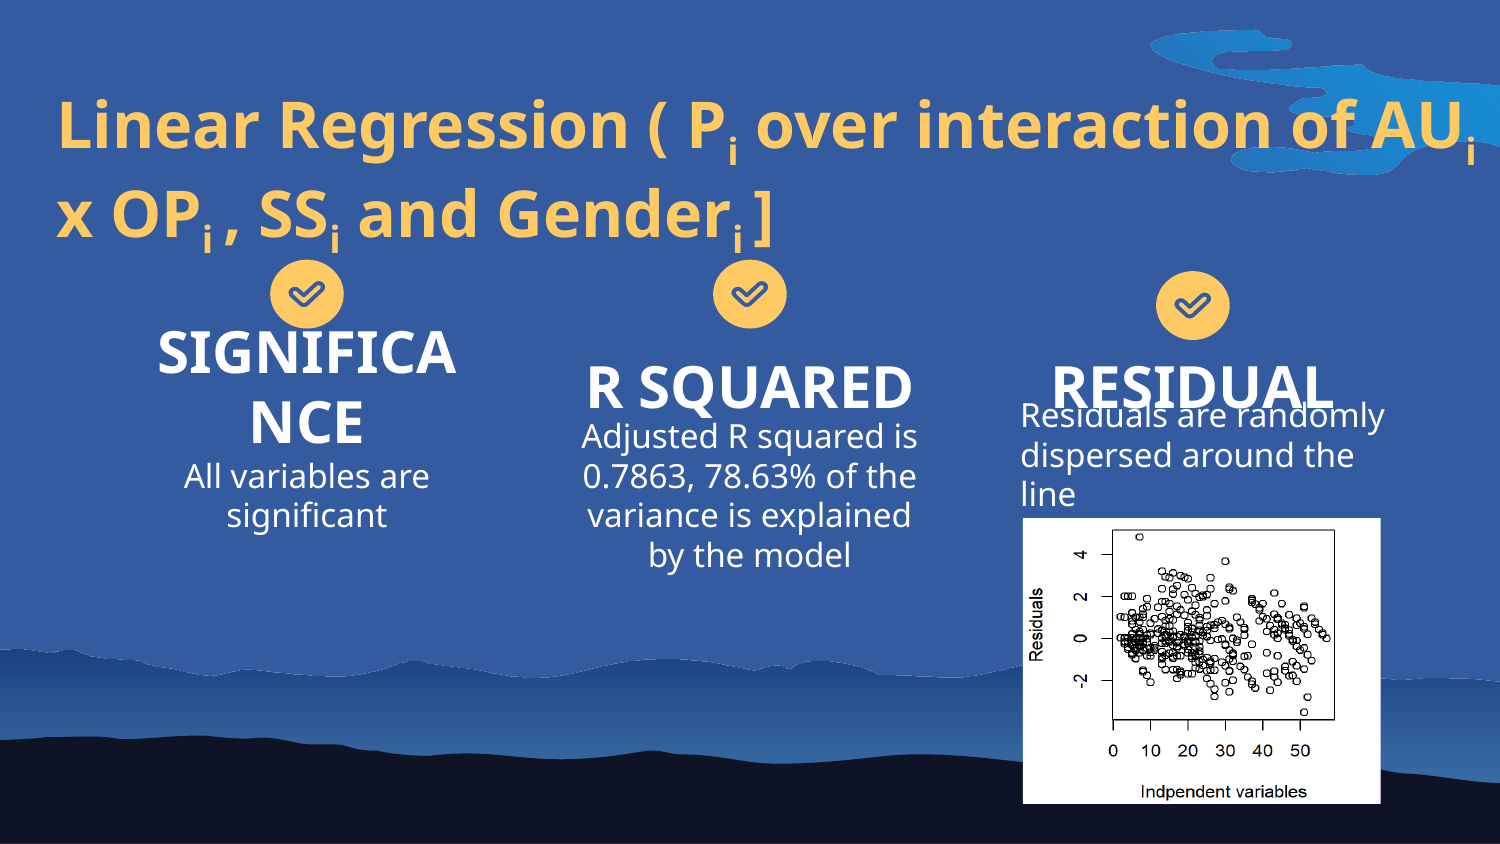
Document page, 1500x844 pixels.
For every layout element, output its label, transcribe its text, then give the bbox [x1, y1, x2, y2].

subtitle Residuals are randomly dispersed around the line [1005, 395, 1427, 512]
subtitle SIGNIFICANCE [119, 354, 495, 416]
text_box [712, 259, 787, 329]
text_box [1155, 270, 1230, 341]
subtitle R SQUARED [562, 354, 938, 416]
picture [1022, 518, 1381, 805]
title Linear Regression ( Pi over interaction of AUi x OPi , SSi and Genderi ] [41, 69, 1500, 167]
subtitle RESIDUAL [1005, 354, 1381, 395]
subtitle Adjusted R squared is 0.7863, 78.63% of the variance is explained by the model [562, 421, 938, 568]
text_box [269, 259, 344, 329]
subtitle All variables are significant [119, 421, 495, 568]
